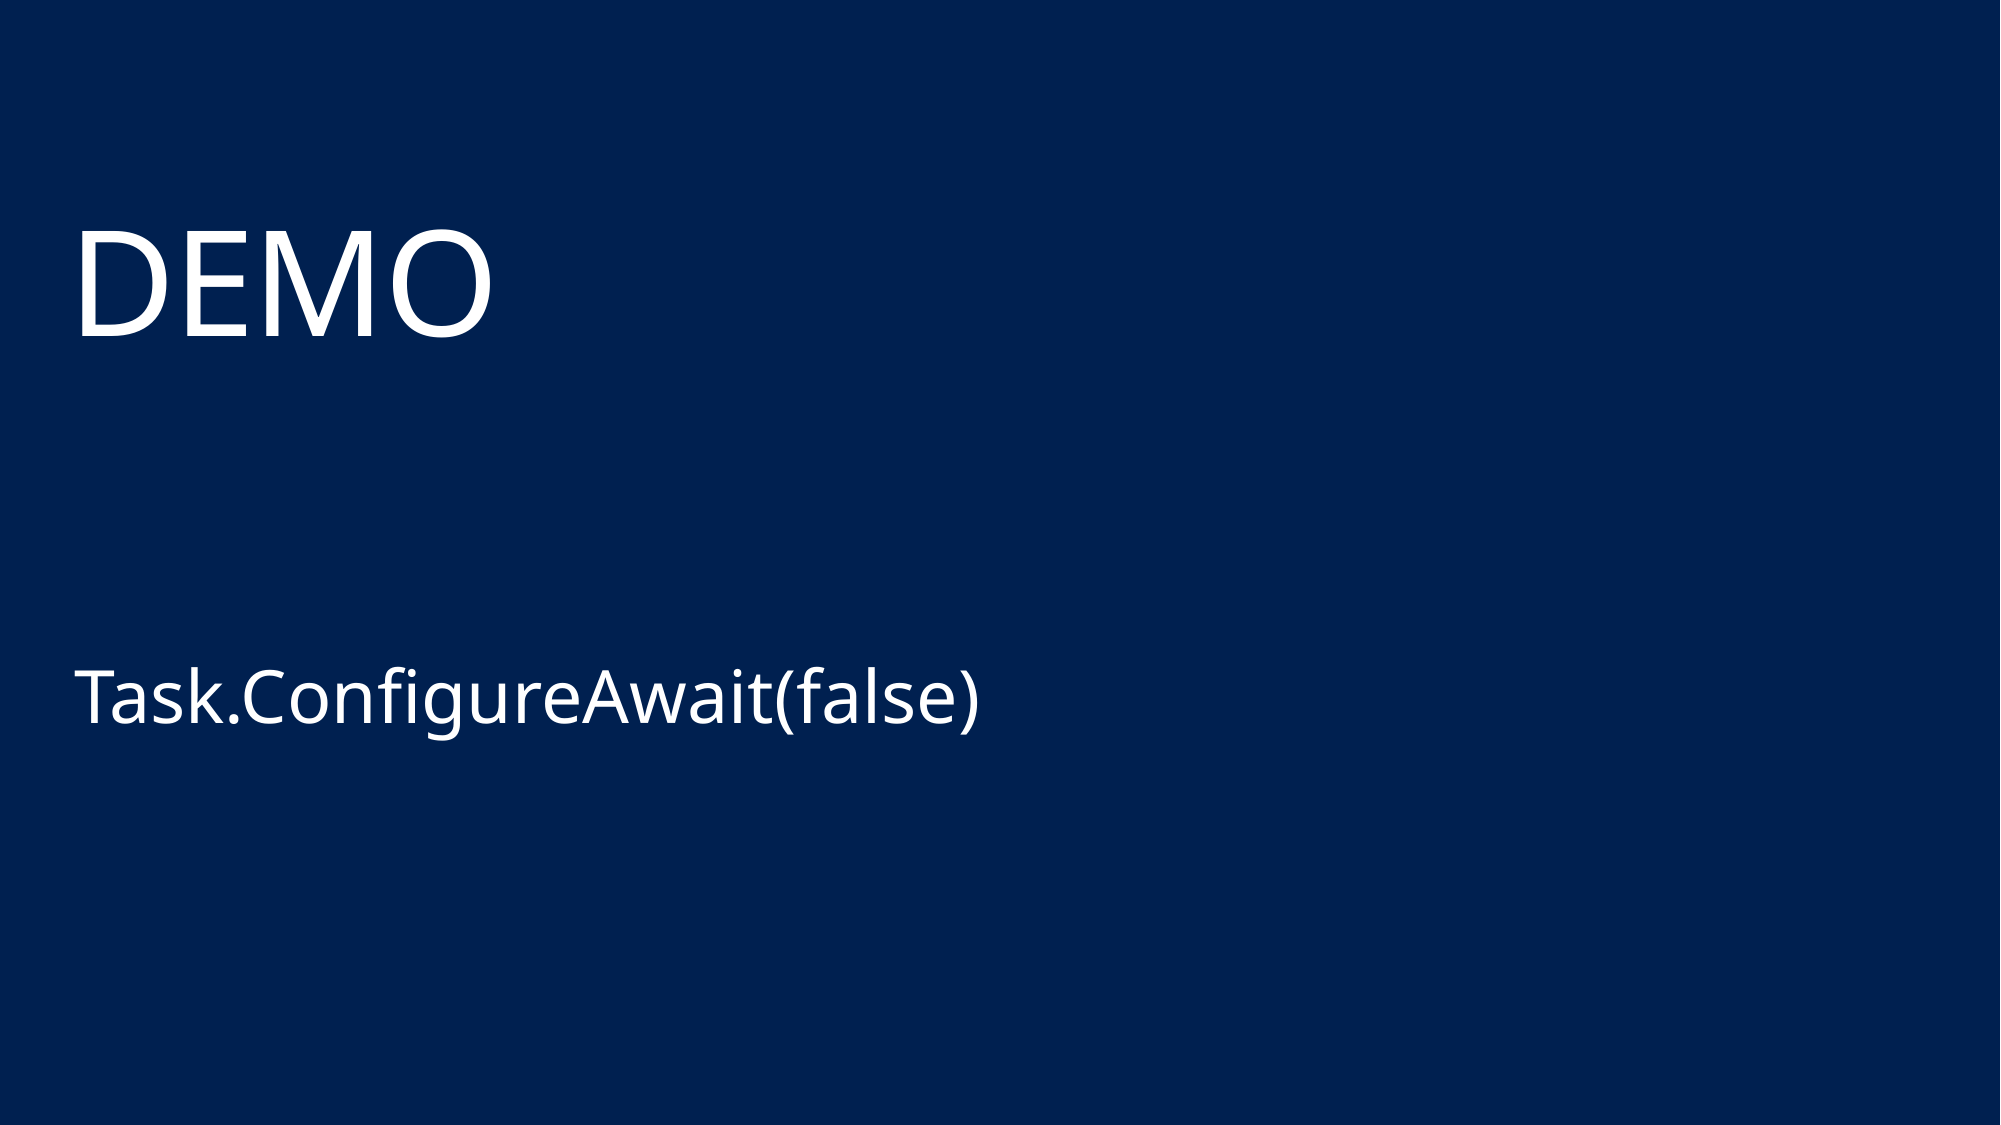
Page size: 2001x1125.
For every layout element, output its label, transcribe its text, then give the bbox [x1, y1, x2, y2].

list Task.ConfigureAwait(false) [44, 636, 1662, 931]
title DEMO [44, 194, 1662, 636]
